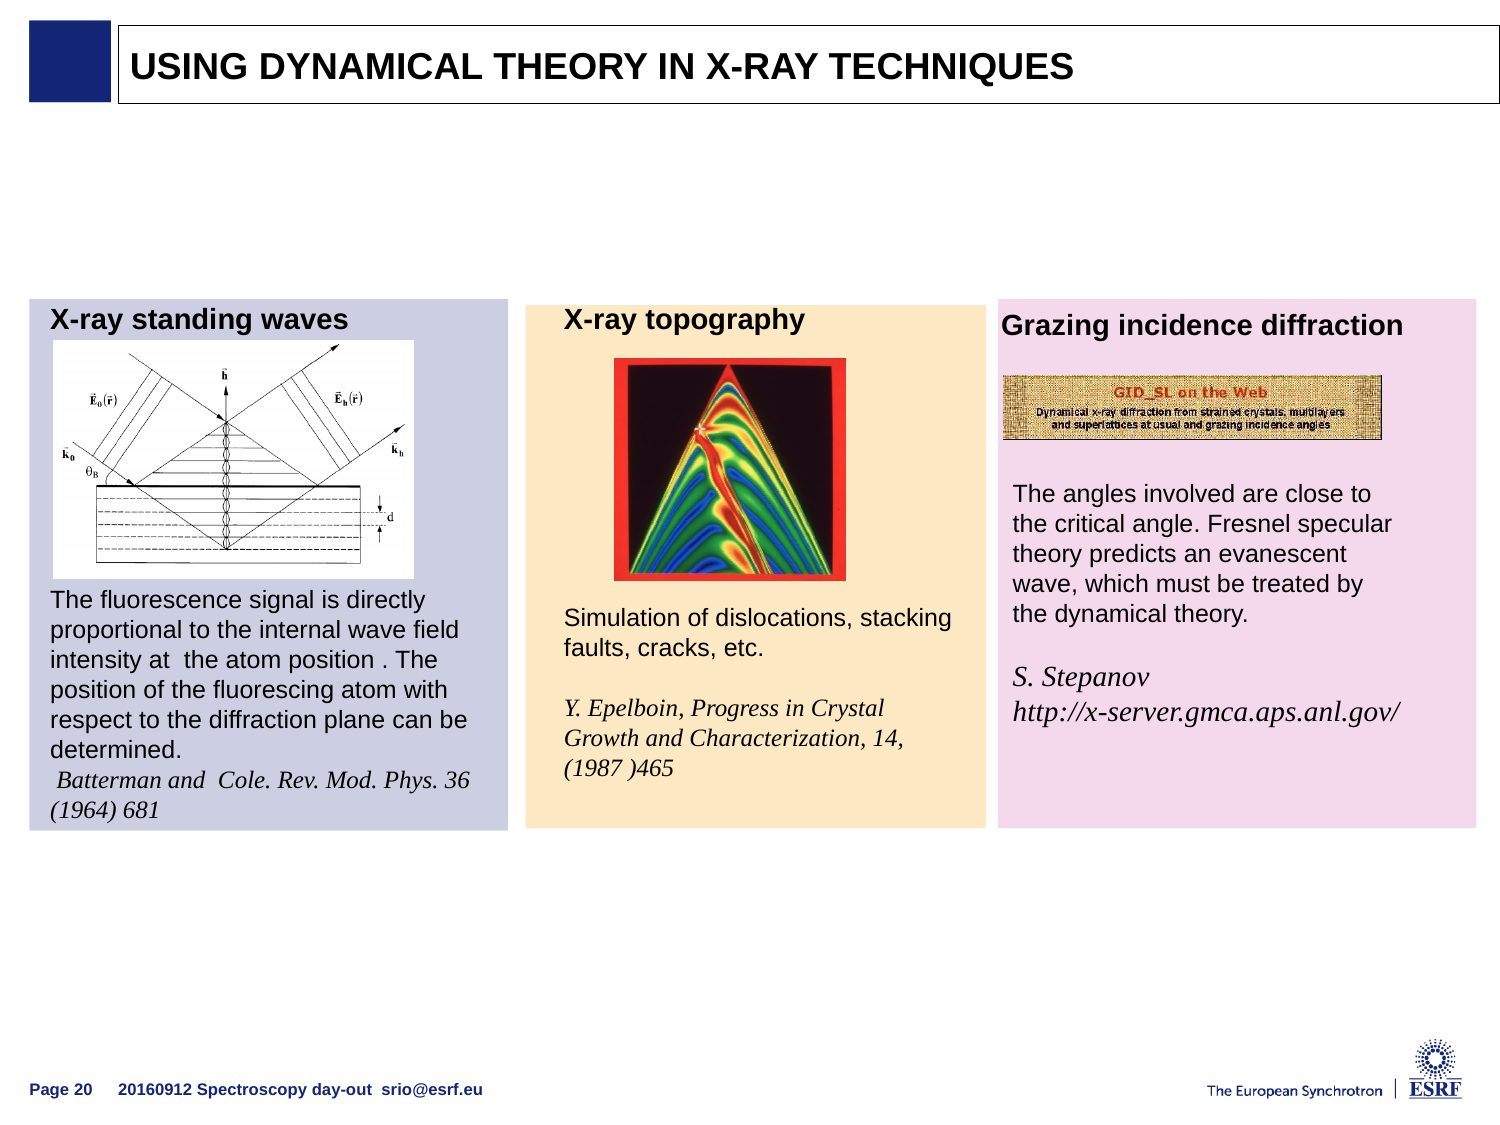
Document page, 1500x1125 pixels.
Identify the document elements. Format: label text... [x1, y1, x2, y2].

text_box The angles involved are close to the critical angle. Fresnel specular theory predicts an evanescent wave, which must be treated by the dynamical theory. S. Stepanov http://x-server.gmca.aps.anl.gov/ [998, 470, 1420, 765]
slide_number Page 20 [29, 1063, 98, 1099]
picture [1175, 1018, 1500, 1125]
title Using Dynamical theory in x-ray TECHNIQUES [118, 25, 1500, 104]
footer 20160912 Spectroscopy day-out srio@esrf.eu [118, 1063, 1122, 1099]
text_box Grazing incidence diffraction [986, 299, 1444, 349]
text_box The fluorescence signal is directly proportional to the internal wave field intensity at the atom position . The position of the fluorescing atom with respect to the diffraction plane can be determined. Batterman and Cole. Rev. Mod. Phys. 36 (1964) 681 [35, 576, 497, 831]
picture [52, 340, 414, 580]
text_box [27, 297, 510, 833]
text_box X-ray standing waves [35, 293, 493, 343]
text_box X-ray topography [549, 293, 1007, 343]
picture [613, 357, 846, 582]
picture [1003, 375, 1383, 440]
text_box [996, 297, 1478, 830]
text_box Simulation of dislocations, stacking faults, cracks, etc. Y. Epelboin, Progress in Crystal Growth and Characterization, 14, (1987 )465 [549, 594, 971, 789]
text_box [523, 303, 988, 830]
